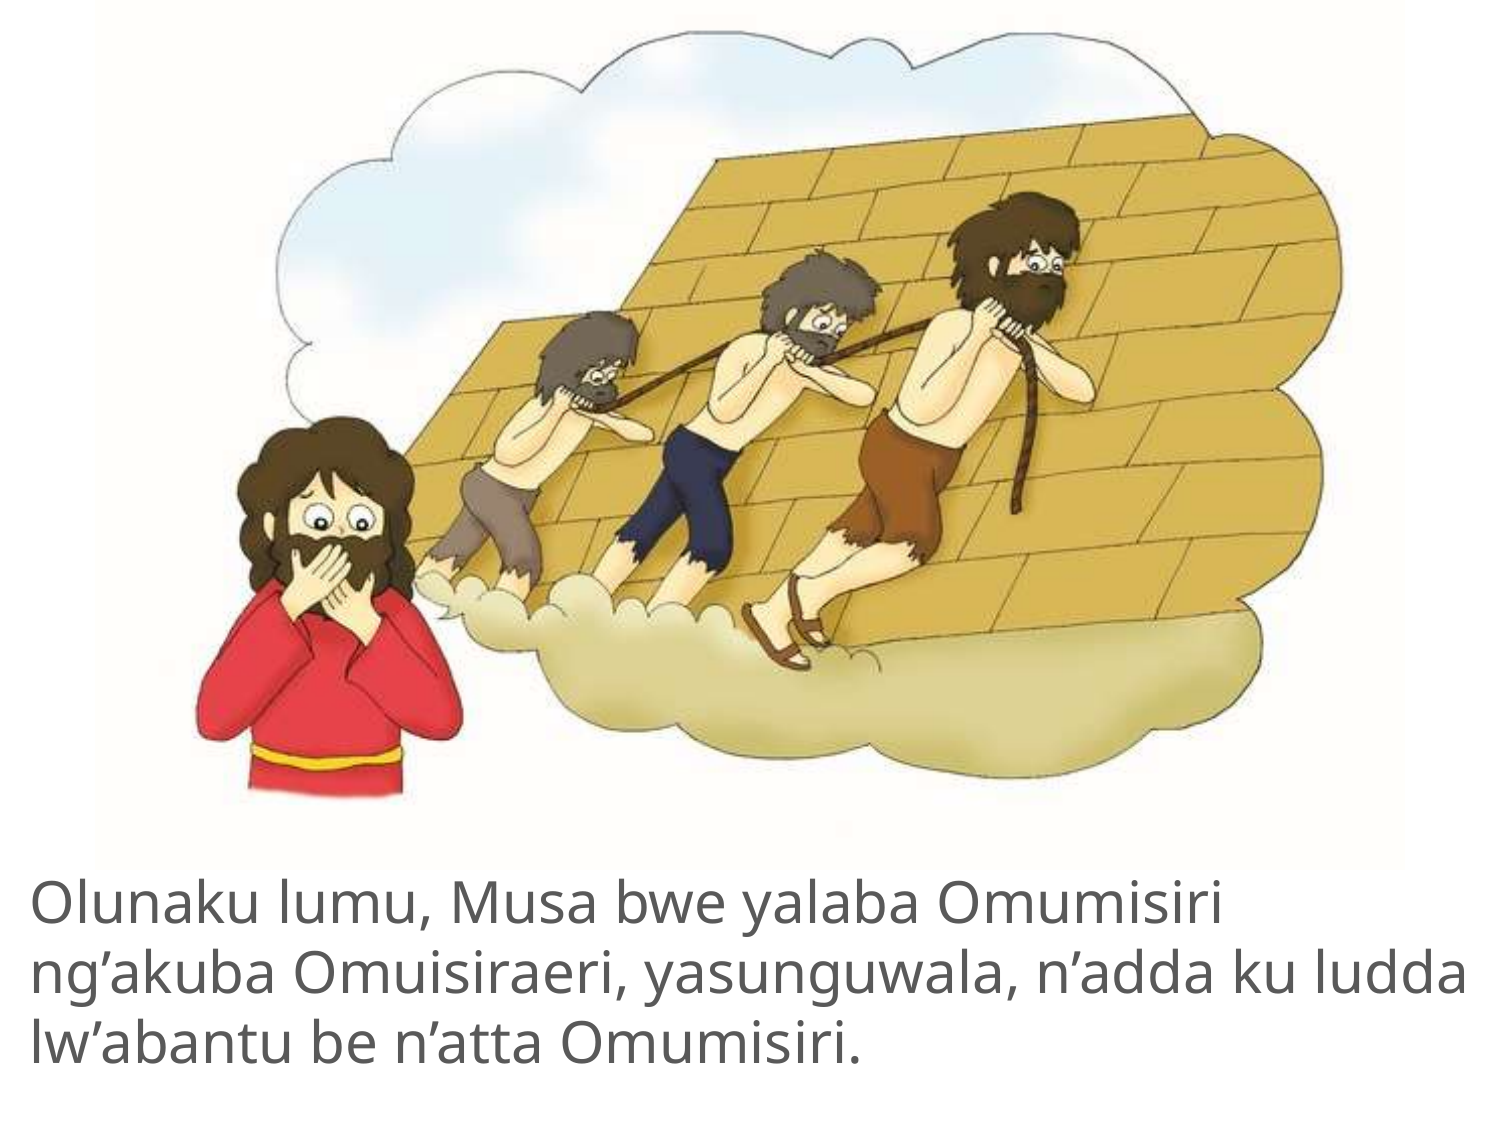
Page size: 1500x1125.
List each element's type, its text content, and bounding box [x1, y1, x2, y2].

text_box Olunaku lumu, Musa bwe yalaba Omumisiri ng’akuba Omuisiraeri, yasunguwala, n’adda ku ludda lw’abantu be n’atta Omumisiri. [14, 857, 1486, 1083]
picture [94, 0, 1405, 870]
